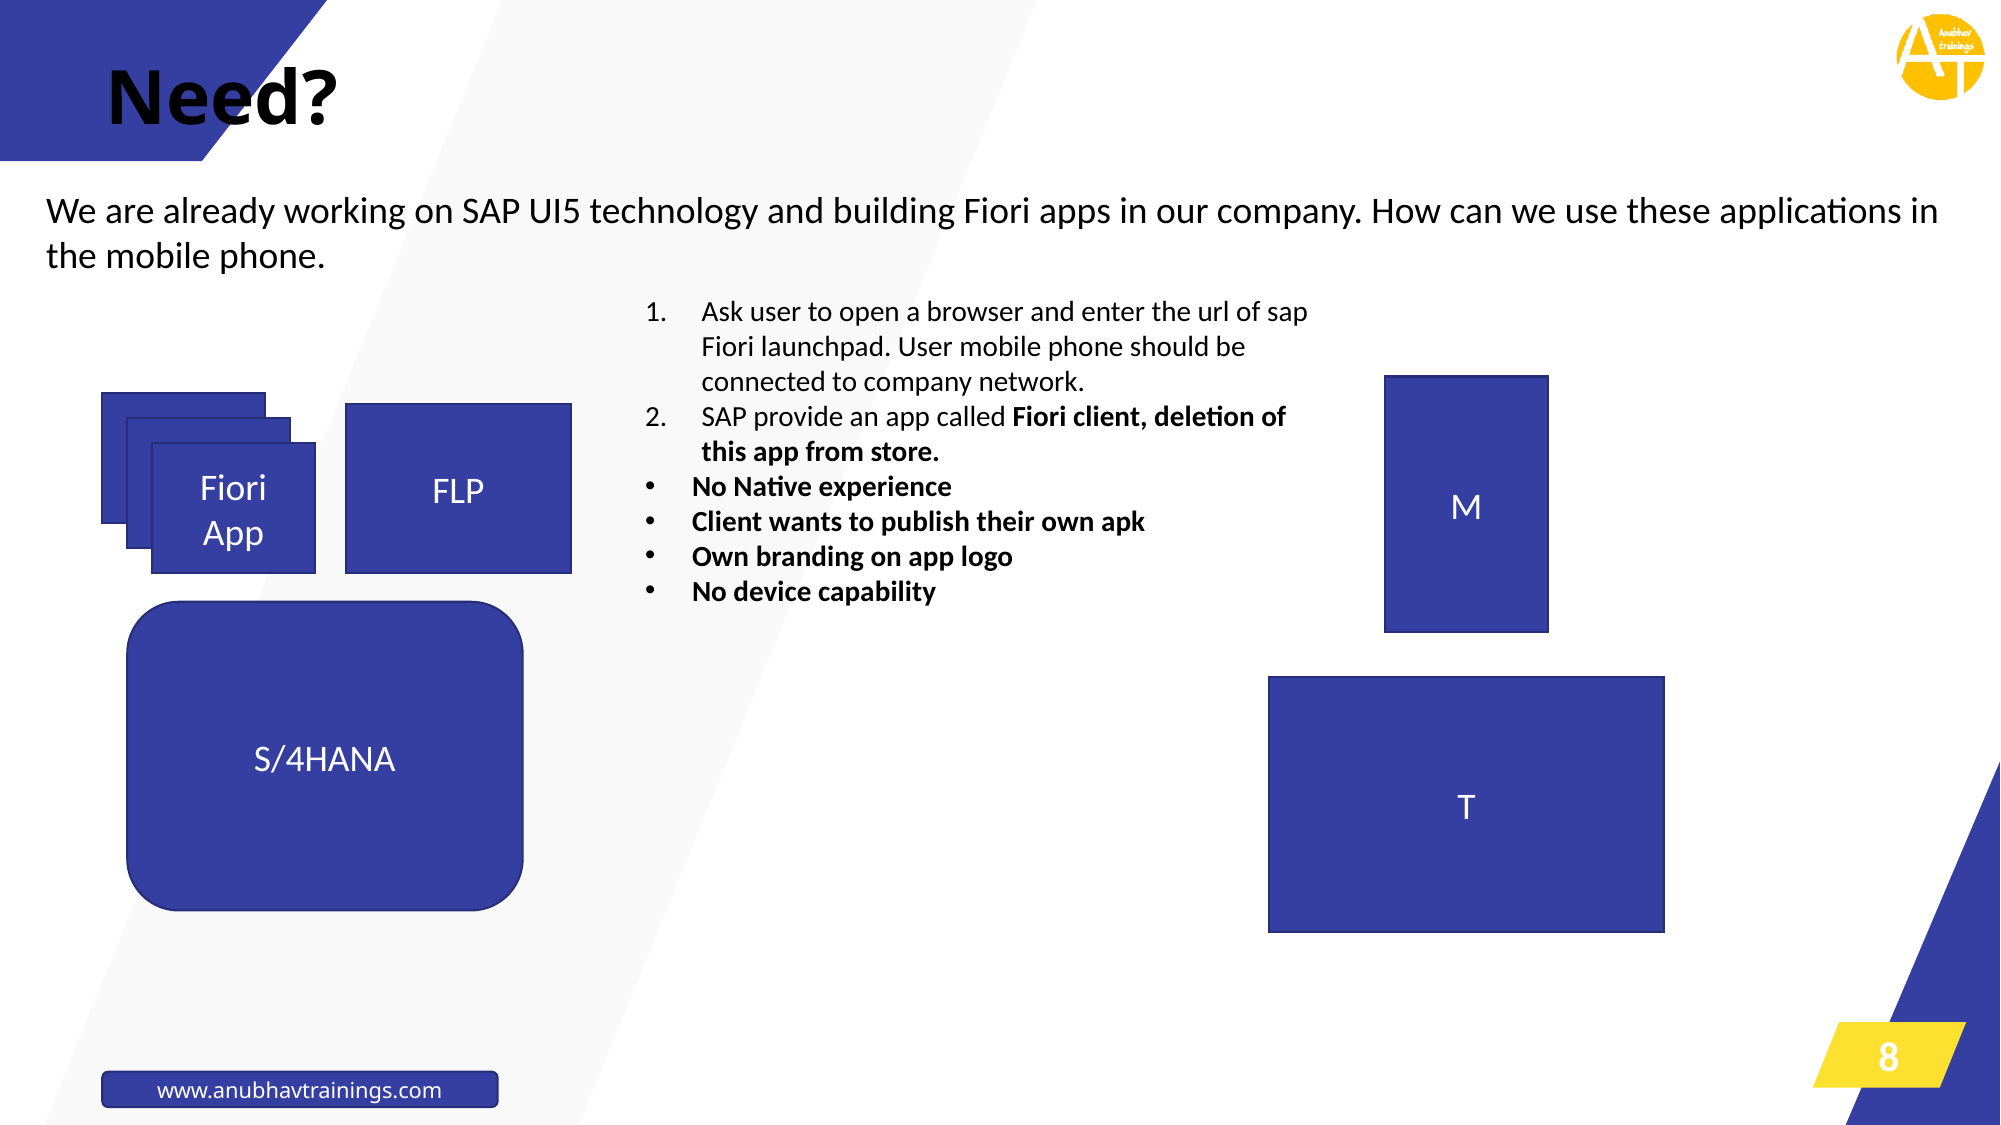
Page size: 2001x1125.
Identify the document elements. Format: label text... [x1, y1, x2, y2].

text_box S/4HANA [126, 600, 524, 912]
text_box www.anubhavtrainings.com [101, 1070, 499, 1109]
text_box M [1384, 375, 1549, 633]
text_box [0, 0, 329, 163]
text_box FLP [345, 403, 572, 574]
slide_number 8 [1847, 1024, 1931, 1086]
text_box Fiori App [126, 417, 291, 549]
text_box We are already working on SAP UI5 technology and building Fiori apps in our company. How can we use these applications in the mobile phone. [31, 179, 1969, 284]
text_box Fiori App [151, 442, 316, 574]
text_box T [1268, 676, 1665, 933]
title Need? [90, 31, 1848, 148]
text_box Fiori App [101, 392, 266, 524]
text_box Ask user to open a browser and enter the url of sap Fiori launchpad. User mobile phone should be connected to company network. SAP provide an app called Fiori client, deletion of this app from store. No Native experience Client wants to publish their own apk Own branding on app logo No device capability [630, 285, 1337, 615]
picture [1888, 8, 1989, 107]
